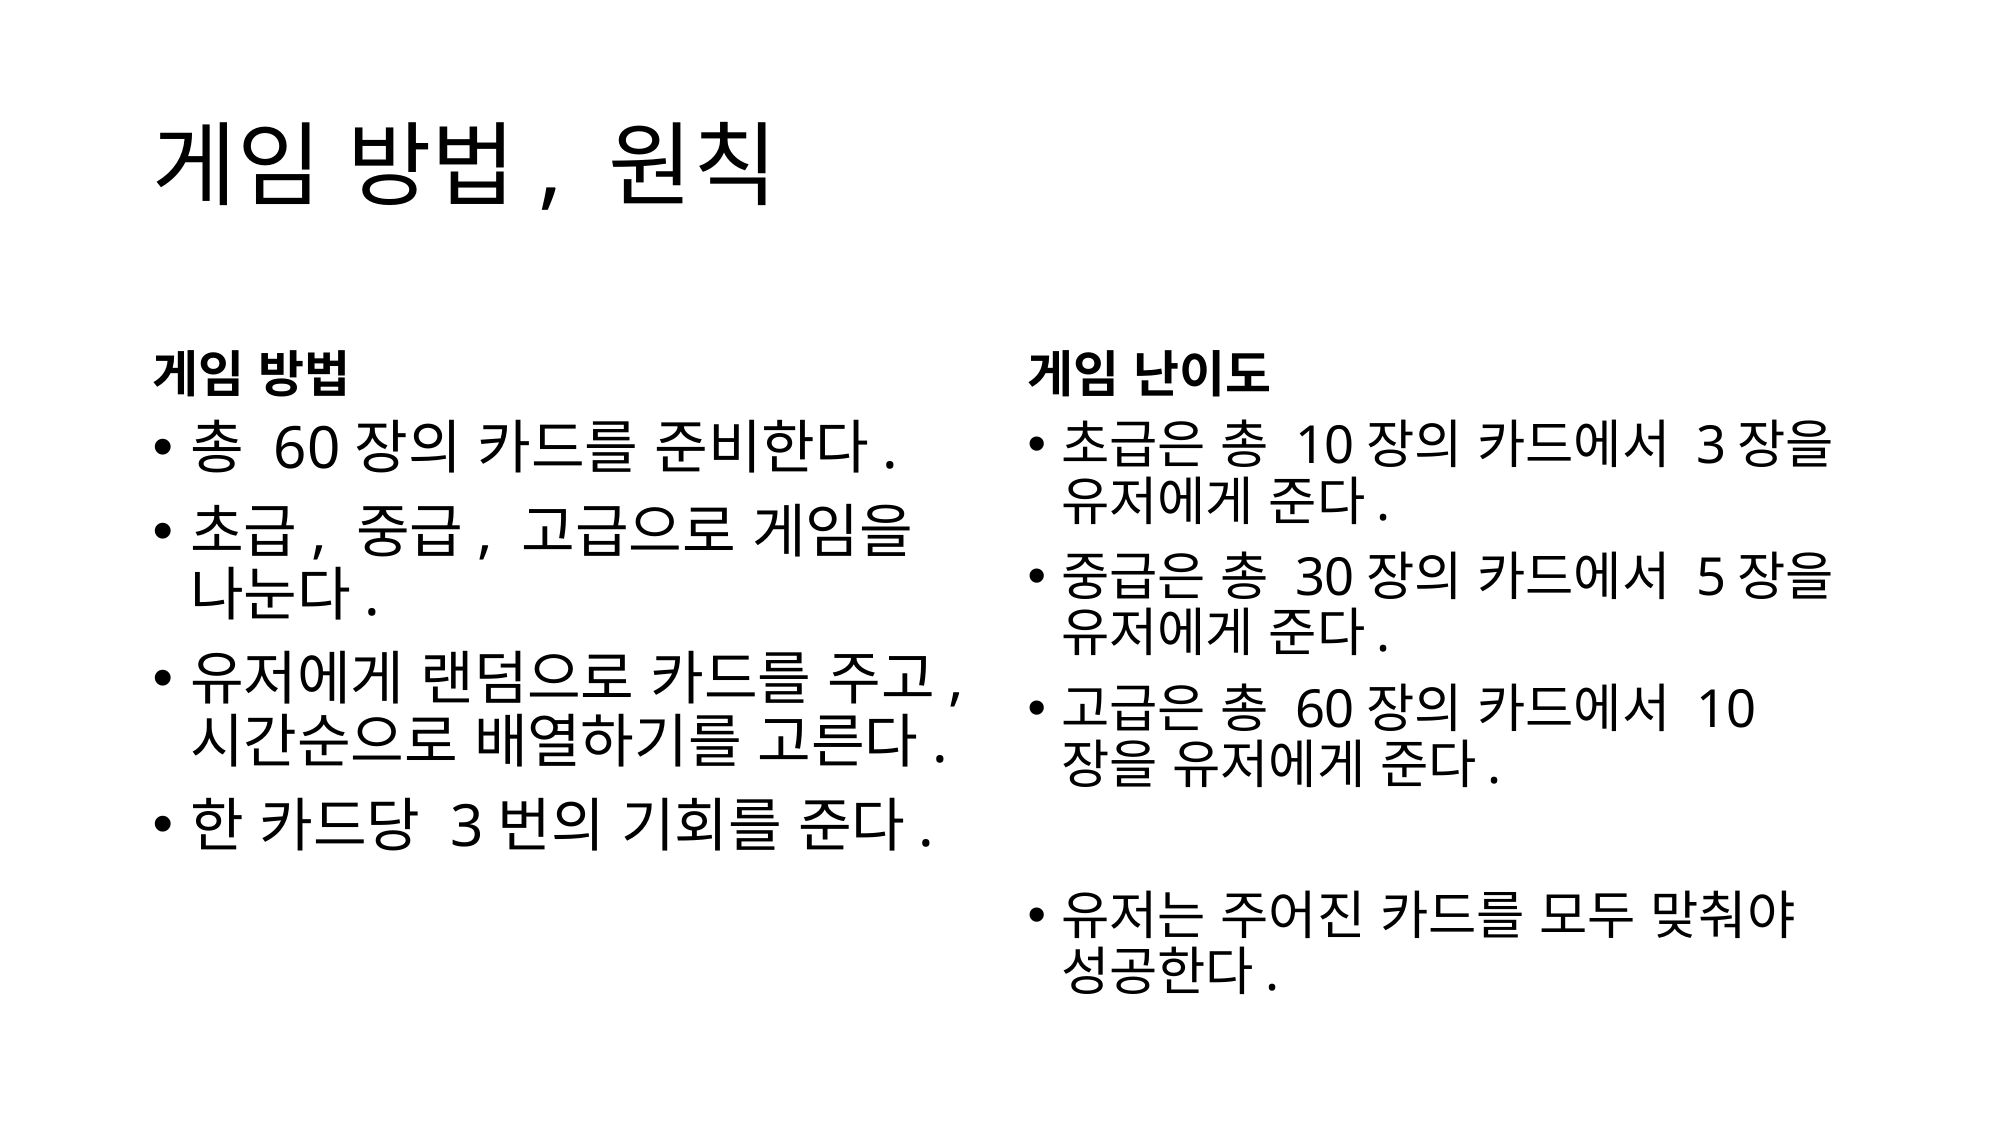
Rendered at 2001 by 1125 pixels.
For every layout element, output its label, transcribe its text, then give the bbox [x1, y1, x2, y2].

list 게임 방법 [137, 275, 984, 410]
list 초급은 총 10장의 카드에서 3장을 유저에게 준다. 중급은 총 30장의 카드에서 5장을 유저에게 준다. 고급은 총 60장의 카드에서 10장을 유저에게 준다. 유저는 주어진 카드를 모두 맞춰야 성공한다. [1012, 410, 1863, 1016]
list 게임 난이도 [1012, 275, 1863, 410]
list 총 60장의 카드를 준비한다. 초급, 중급, 고급으로 게임을 나눈다. 유저에게 랜덤으로 카드를 주고, 시간순으로 배열하기를 고른다. 한 카드당 3번의 기회를 준다. [137, 410, 984, 1016]
title 게임 방법, 원칙 [137, 59, 1863, 278]
